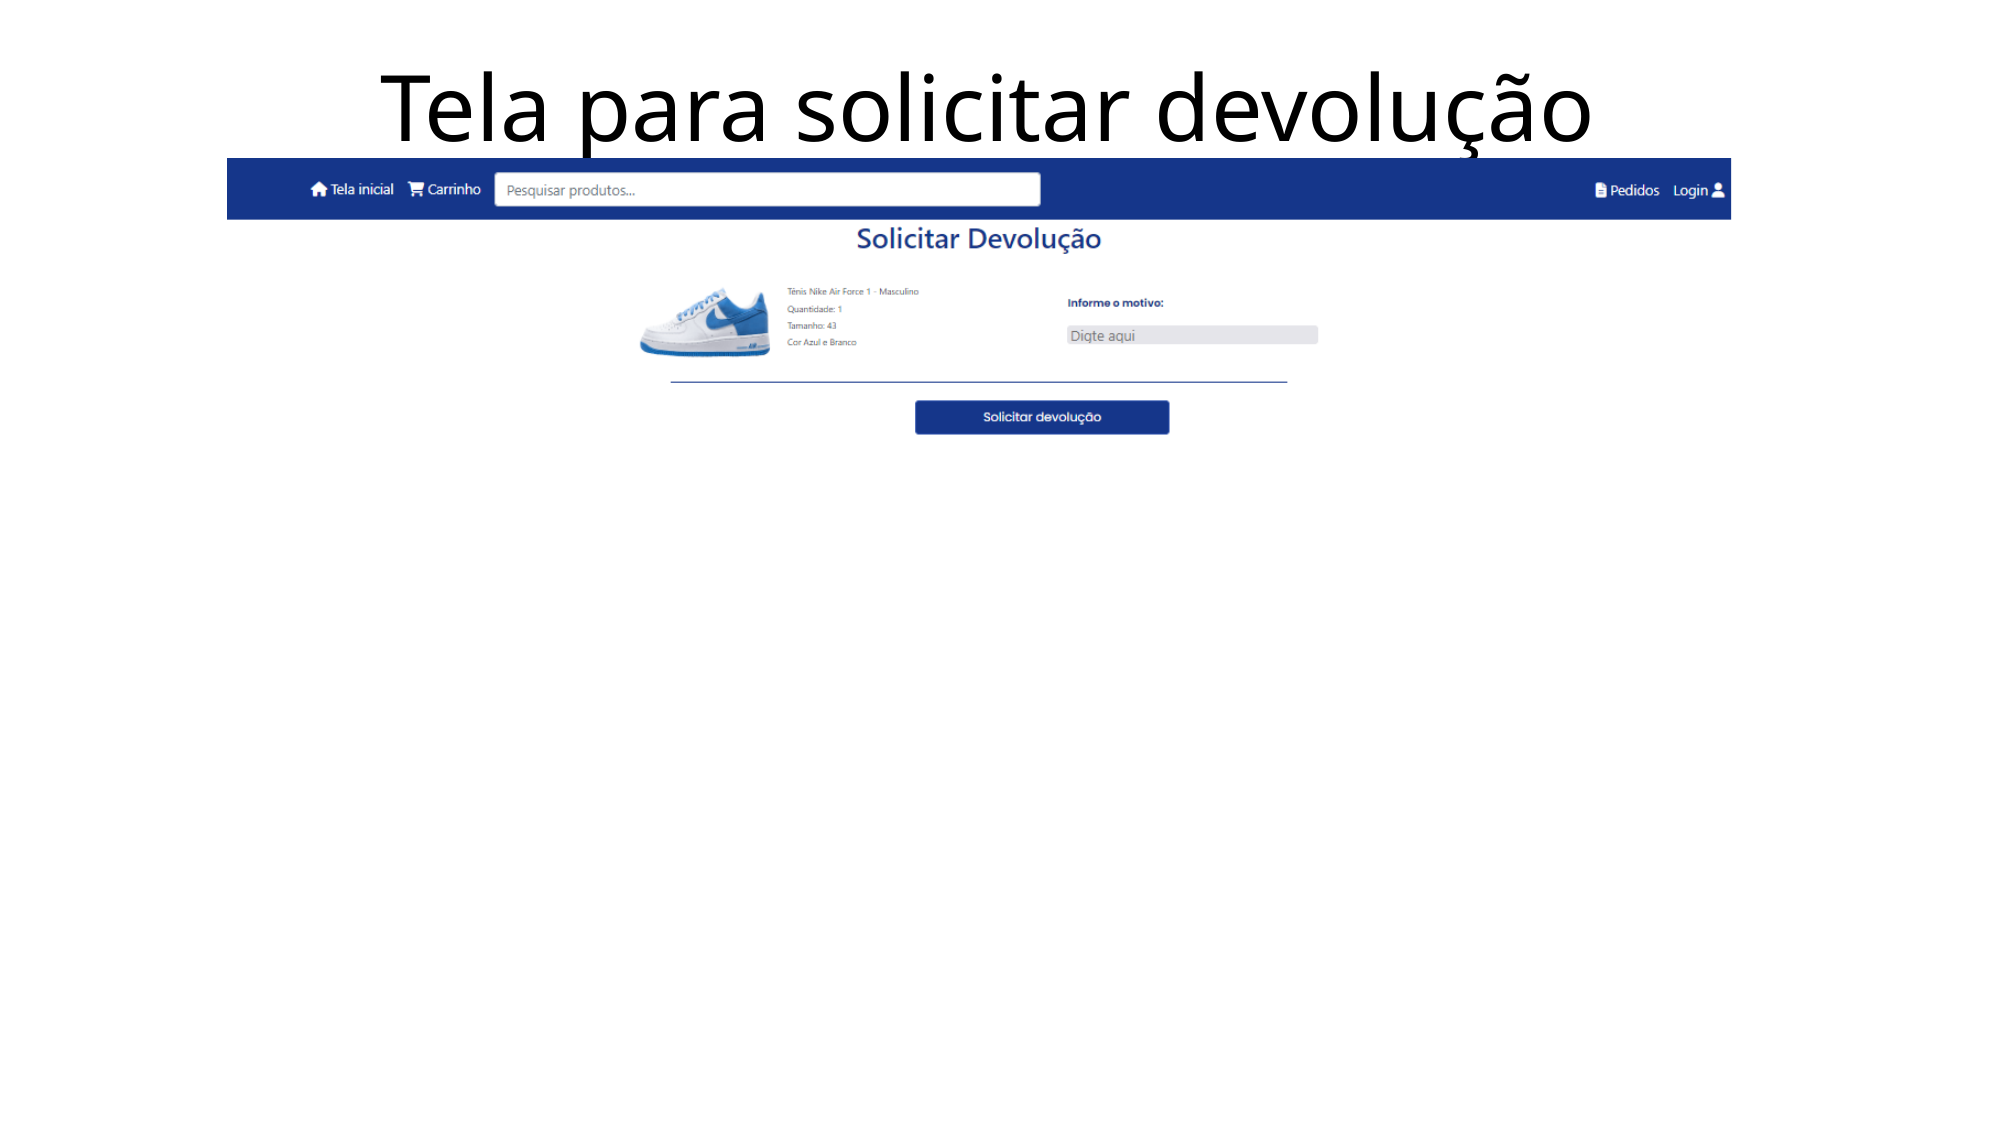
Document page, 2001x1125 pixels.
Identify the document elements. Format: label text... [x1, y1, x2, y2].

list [227, 158, 1773, 1066]
title Tela para solicitar devolução [137, 3, 1863, 221]
